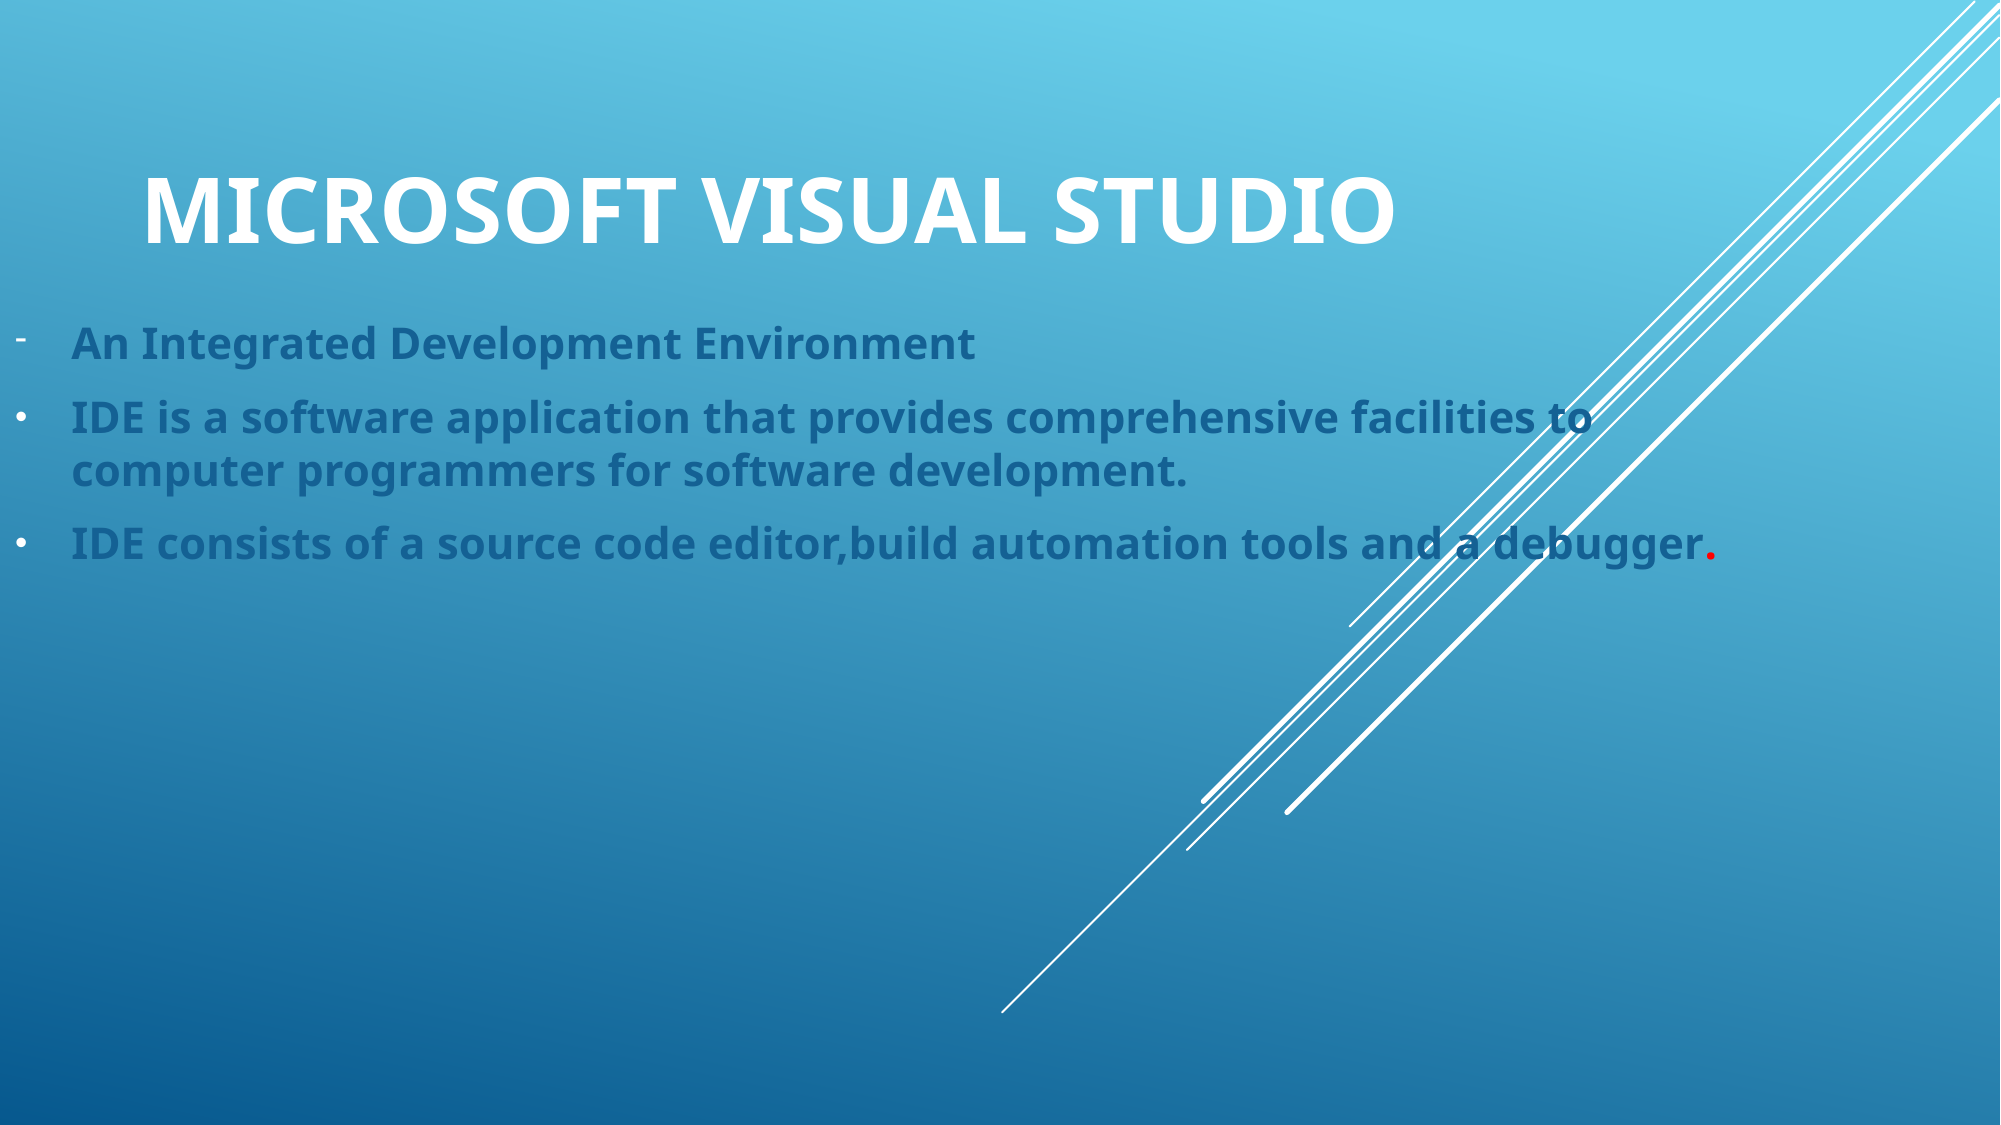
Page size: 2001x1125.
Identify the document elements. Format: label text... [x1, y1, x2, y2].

subtitle An Integrated Development Environment IDE is a software application that provides comprehensive facilities to computer programmers for software development. IDE consists of a source code editor,build automation tools and a debugger. [0, 308, 1760, 1085]
title Microsoft Visual Studio [125, 39, 1439, 270]
